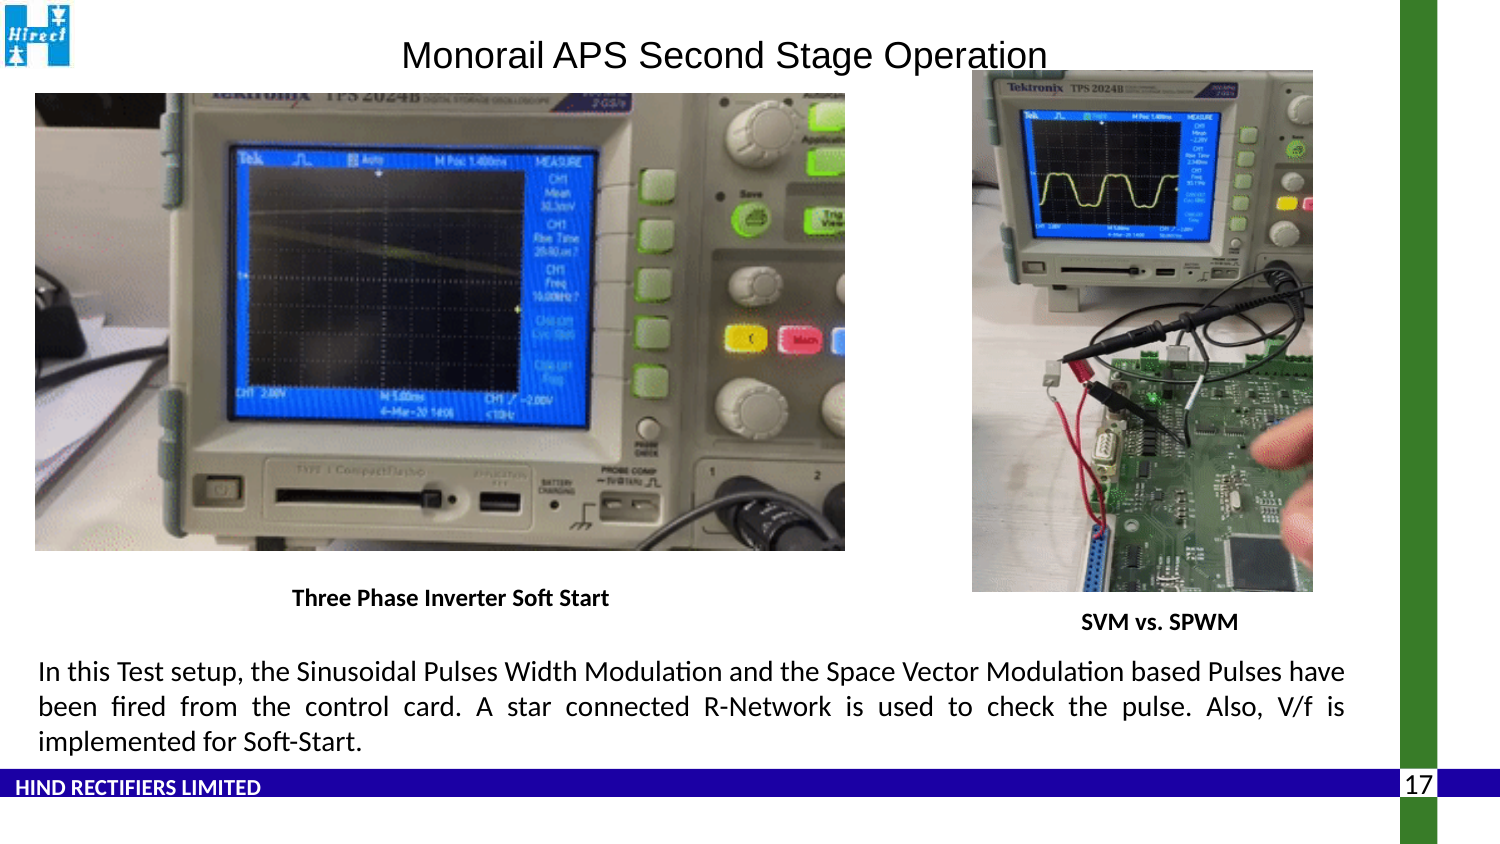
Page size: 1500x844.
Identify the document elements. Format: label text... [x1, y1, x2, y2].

text_box [1400, 797, 1438, 844]
text_box [1438, 768, 1500, 797]
text_box [277, 768, 1400, 797]
picture [34, 93, 845, 551]
text_box 17 [1400, 768, 1438, 797]
text_box [1400, 0, 1438, 768]
picture [0, 0, 76, 69]
text_box SVM vs. SPWM [1054, 600, 1266, 643]
text_box In this Test setup, the Sinusoidal Pulses Width Modulation and the Space Vector Modulation based Pulses have been fired from the control card. A star connected R-Network is used to check the pulse. Also, V/f is implemented for Soft-Start. [23, 644, 1361, 765]
text_box Monorail APS Second Stage Operation [386, 23, 1064, 84]
picture [972, 70, 1313, 593]
text_box Three Phase Inverter Soft Start [246, 574, 657, 619]
text_box HIND RECTIFIERS LIMITED [0, 764, 277, 807]
